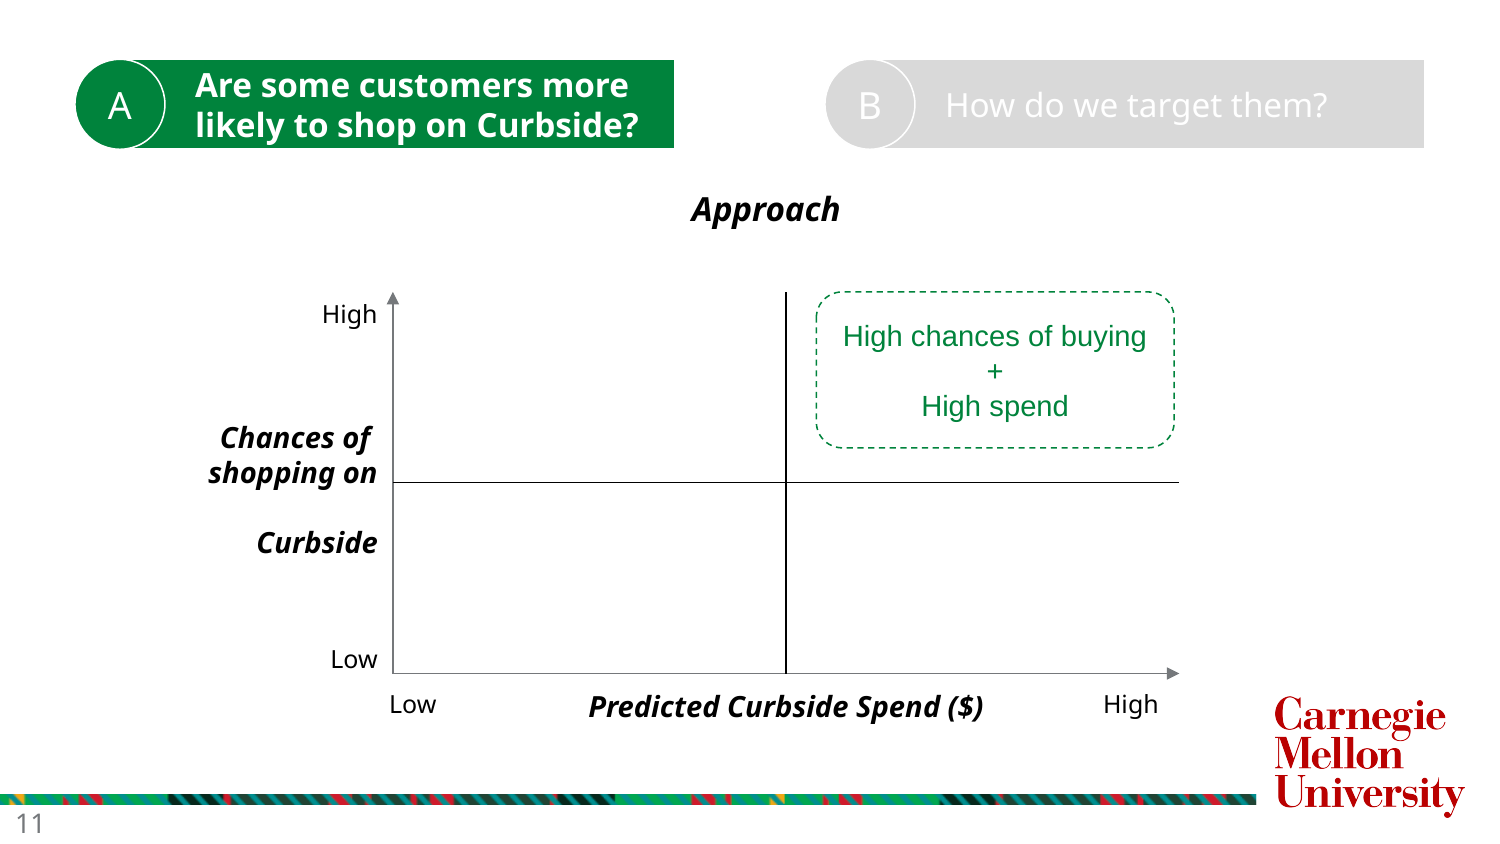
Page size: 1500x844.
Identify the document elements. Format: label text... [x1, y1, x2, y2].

picture [1275, 696, 1465, 818]
slide_number ‹#› [0, 791, 90, 844]
text_box Low [313, 628, 393, 693]
text_box High [282, 283, 393, 348]
text_box Low [374, 682, 454, 739]
text_box Predicted Curbside Spend ($) [504, 682, 1063, 739]
text_box Approach [107, 173, 1425, 238]
text_box High [1063, 682, 1175, 739]
picture [90, 794, 1257, 805]
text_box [824, 59, 1426, 150]
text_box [74, 59, 676, 150]
text_box Chances of shopping on Curbside [188, 418, 388, 560]
text_box High chances of buying + High spend [816, 291, 1175, 448]
